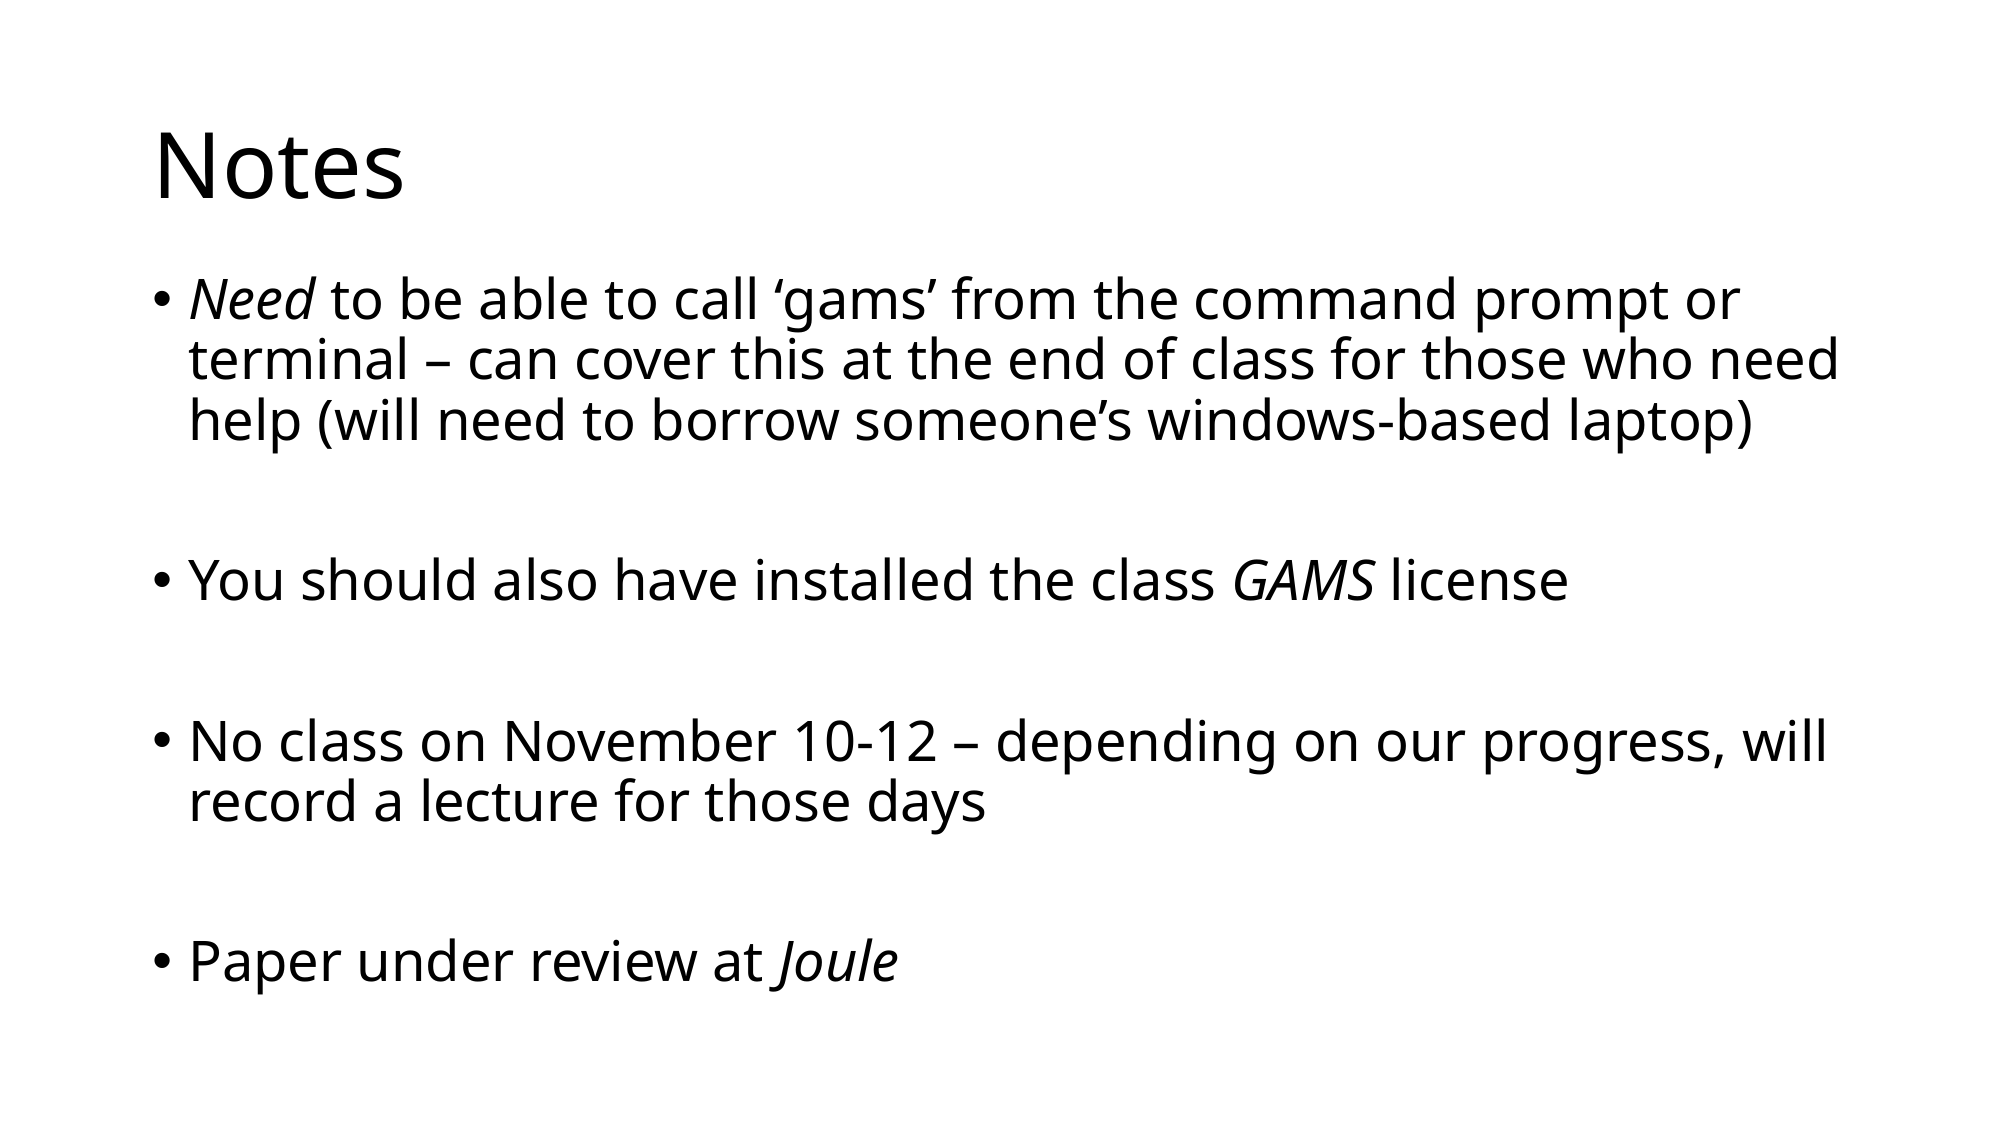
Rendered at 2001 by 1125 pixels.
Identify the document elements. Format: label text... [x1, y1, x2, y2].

list Need to be able to call ‘gams’ from the command prompt or terminal – can cover this at the end of class for those who need help (will need to borrow someone’s windows-based laptop) You should also have installed the class GAMS license No class on November 10-12 – depending on our progress, will record a lecture for those days Paper under review at Joule [137, 176, 1863, 1014]
title Notes [137, 59, 1863, 176]
